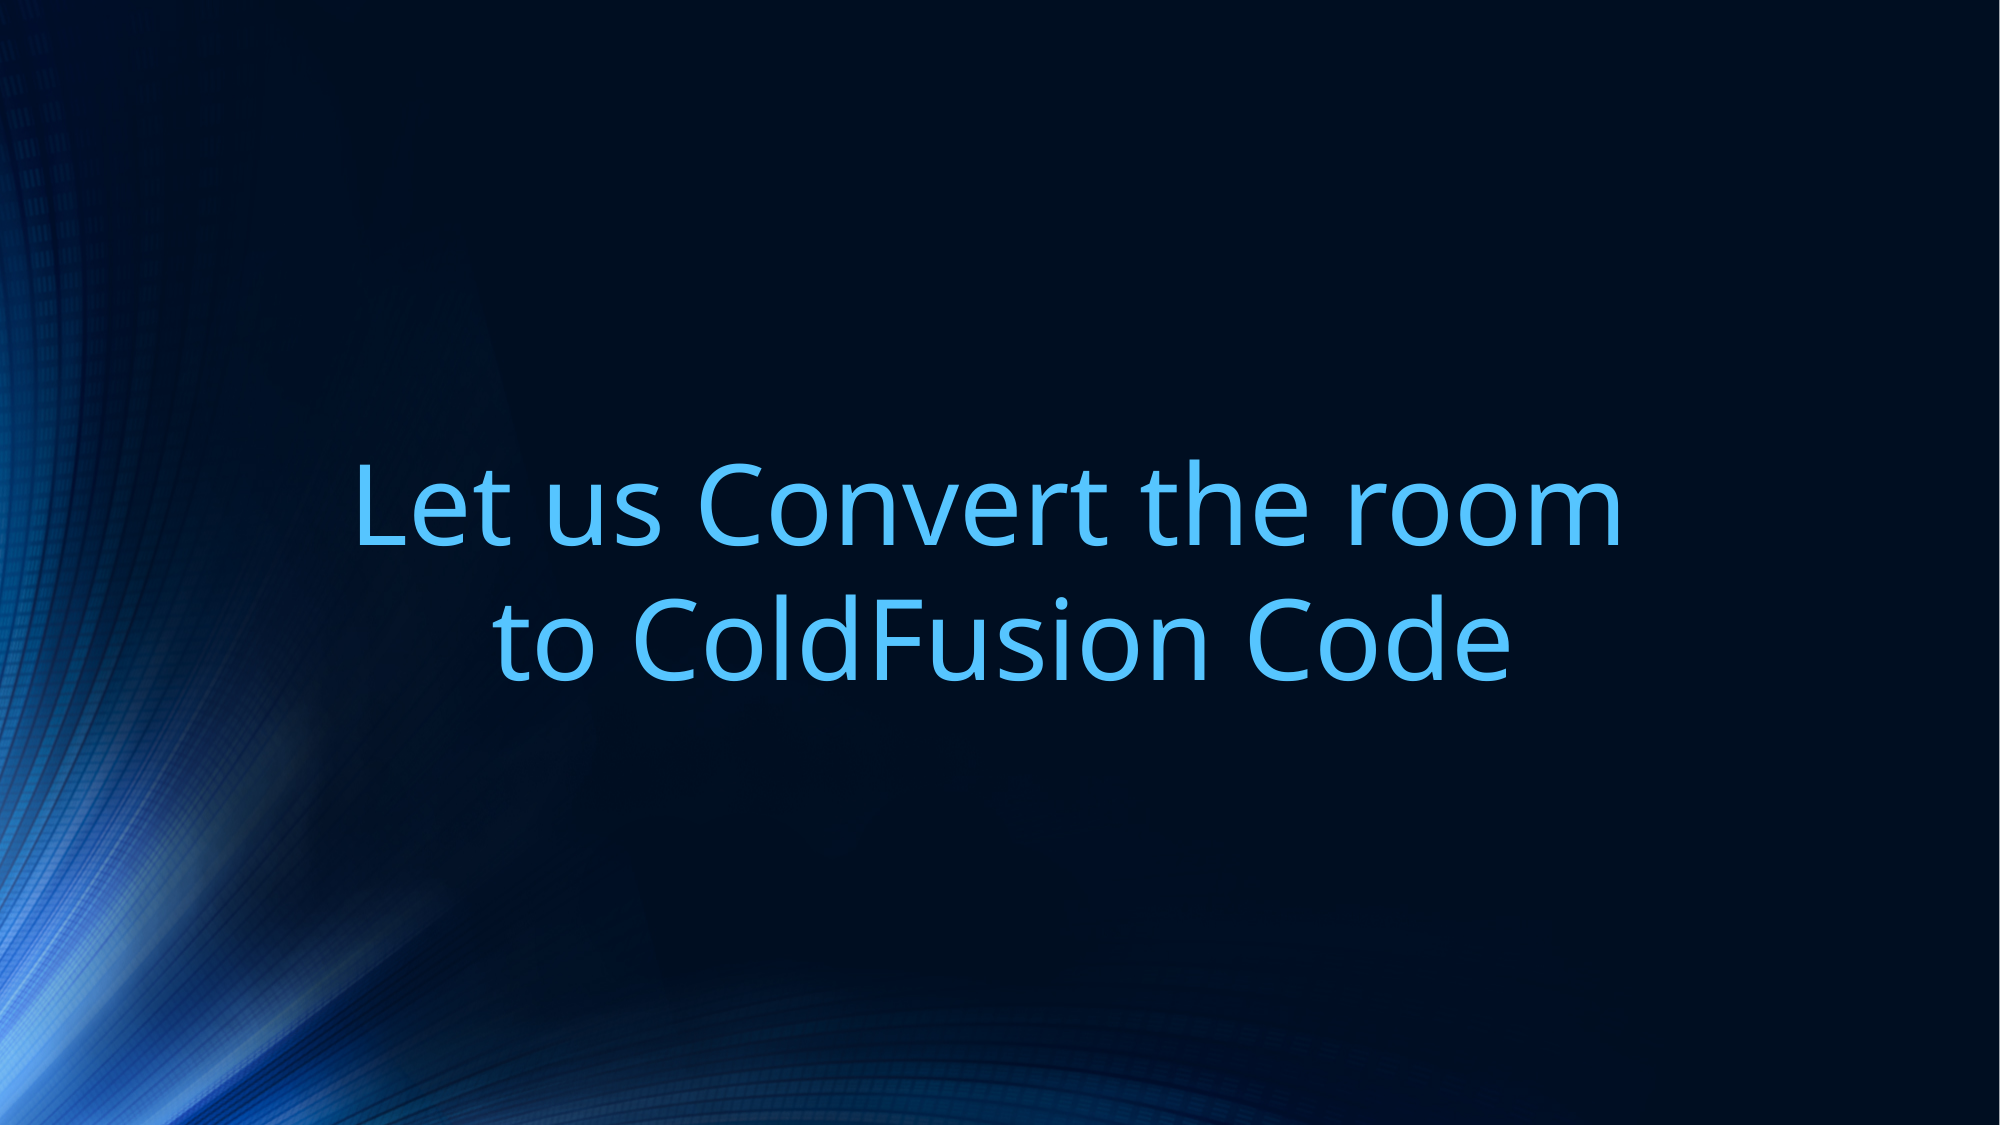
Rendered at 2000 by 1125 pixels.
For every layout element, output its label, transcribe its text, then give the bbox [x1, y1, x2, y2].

text_box Let us Convert the room to ColdFusion Code [334, 424, 1673, 710]
picture [0, 0, 2000, 1125]
